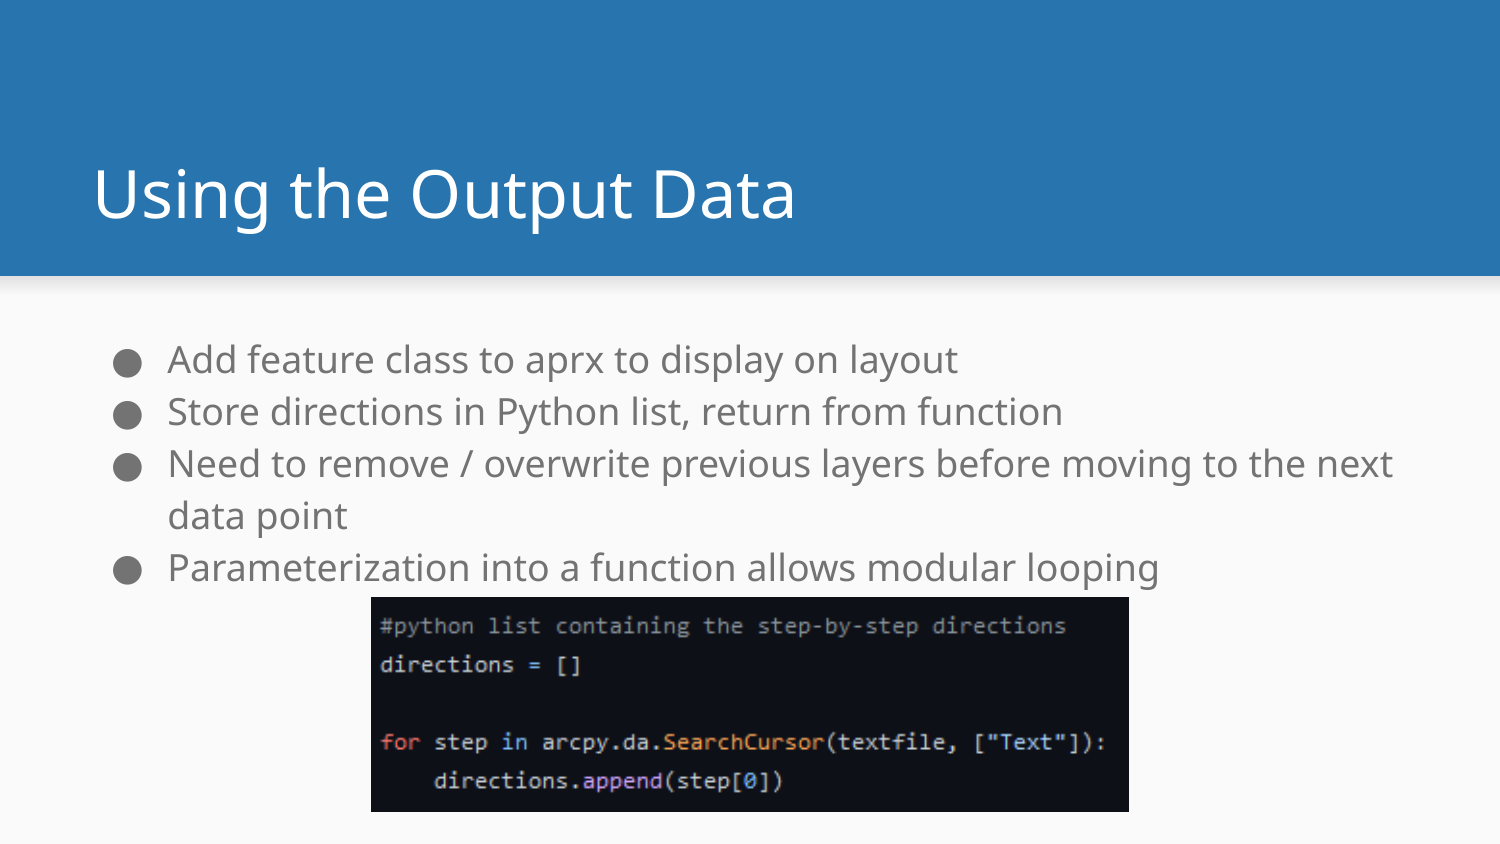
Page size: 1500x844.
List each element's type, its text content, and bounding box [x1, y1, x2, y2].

list Add feature class to aprx to display on layout Store directions in Python list, return from function Need to remove / overwrite previous layers before moving to the next data point Parameterization into a function allows modular looping [77, 314, 1427, 760]
picture [371, 597, 1129, 812]
title Using the Output Data [77, 121, 1427, 248]
